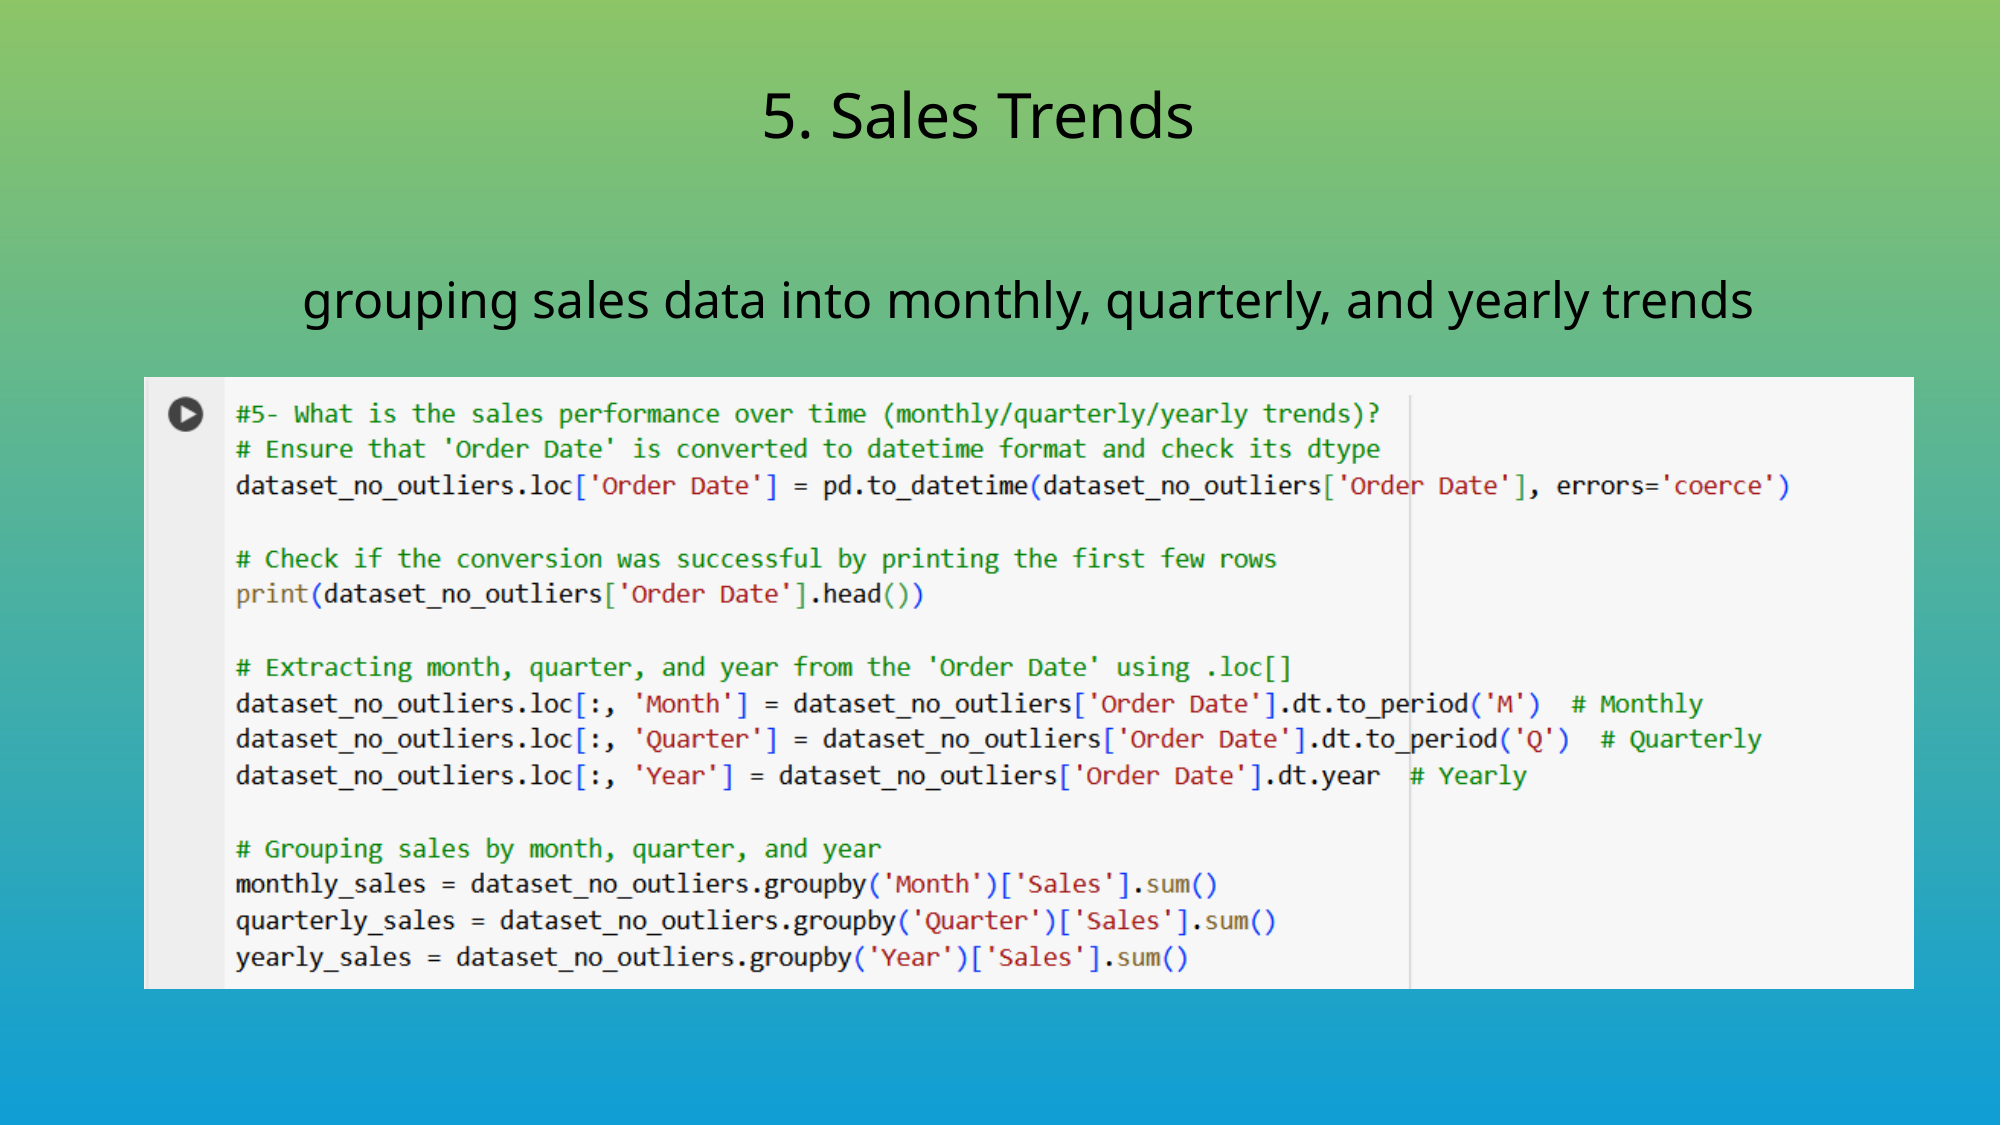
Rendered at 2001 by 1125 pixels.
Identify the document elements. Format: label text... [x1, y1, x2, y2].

text_box grouping sales data into monthly, quarterly, and yearly trends [196, 238, 1862, 367]
picture [144, 377, 1914, 990]
title 5. Sales Trends [118, 54, 1840, 183]
